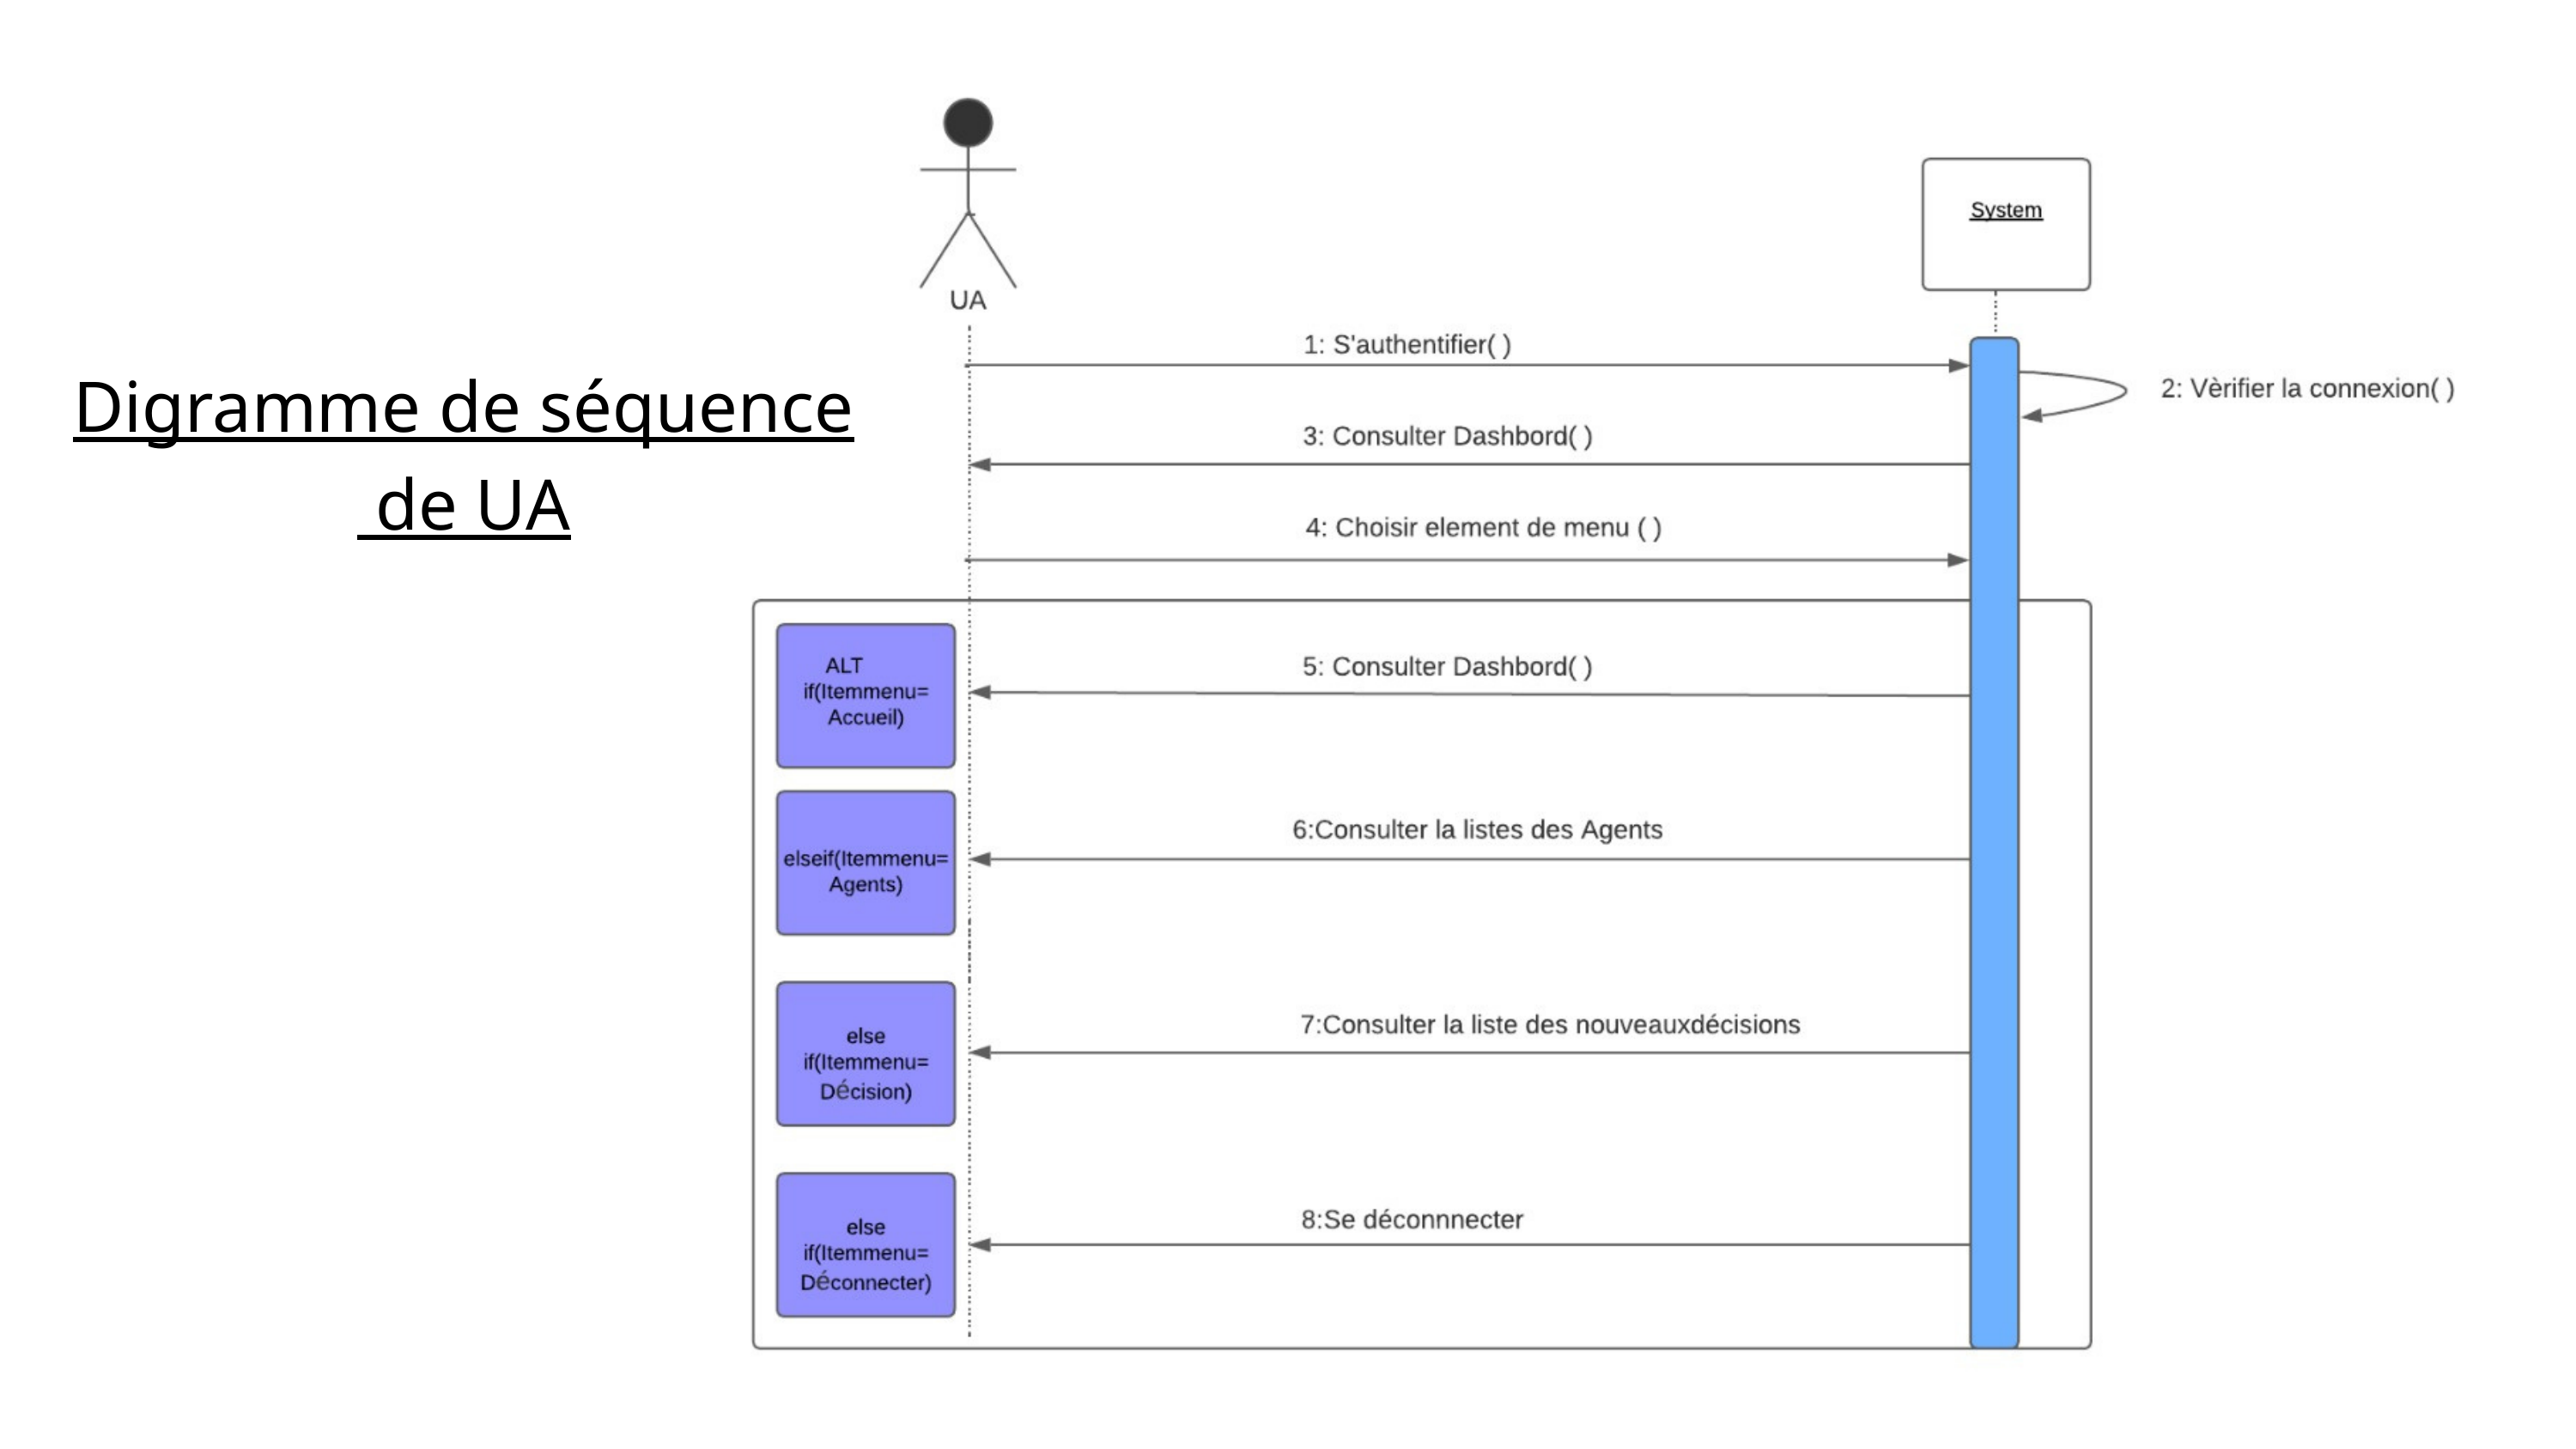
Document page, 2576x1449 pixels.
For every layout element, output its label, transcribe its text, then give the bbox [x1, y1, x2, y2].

picture [706, 52, 2523, 1397]
text_box Digramme de séquence de UA [0, 348, 702, 544]
